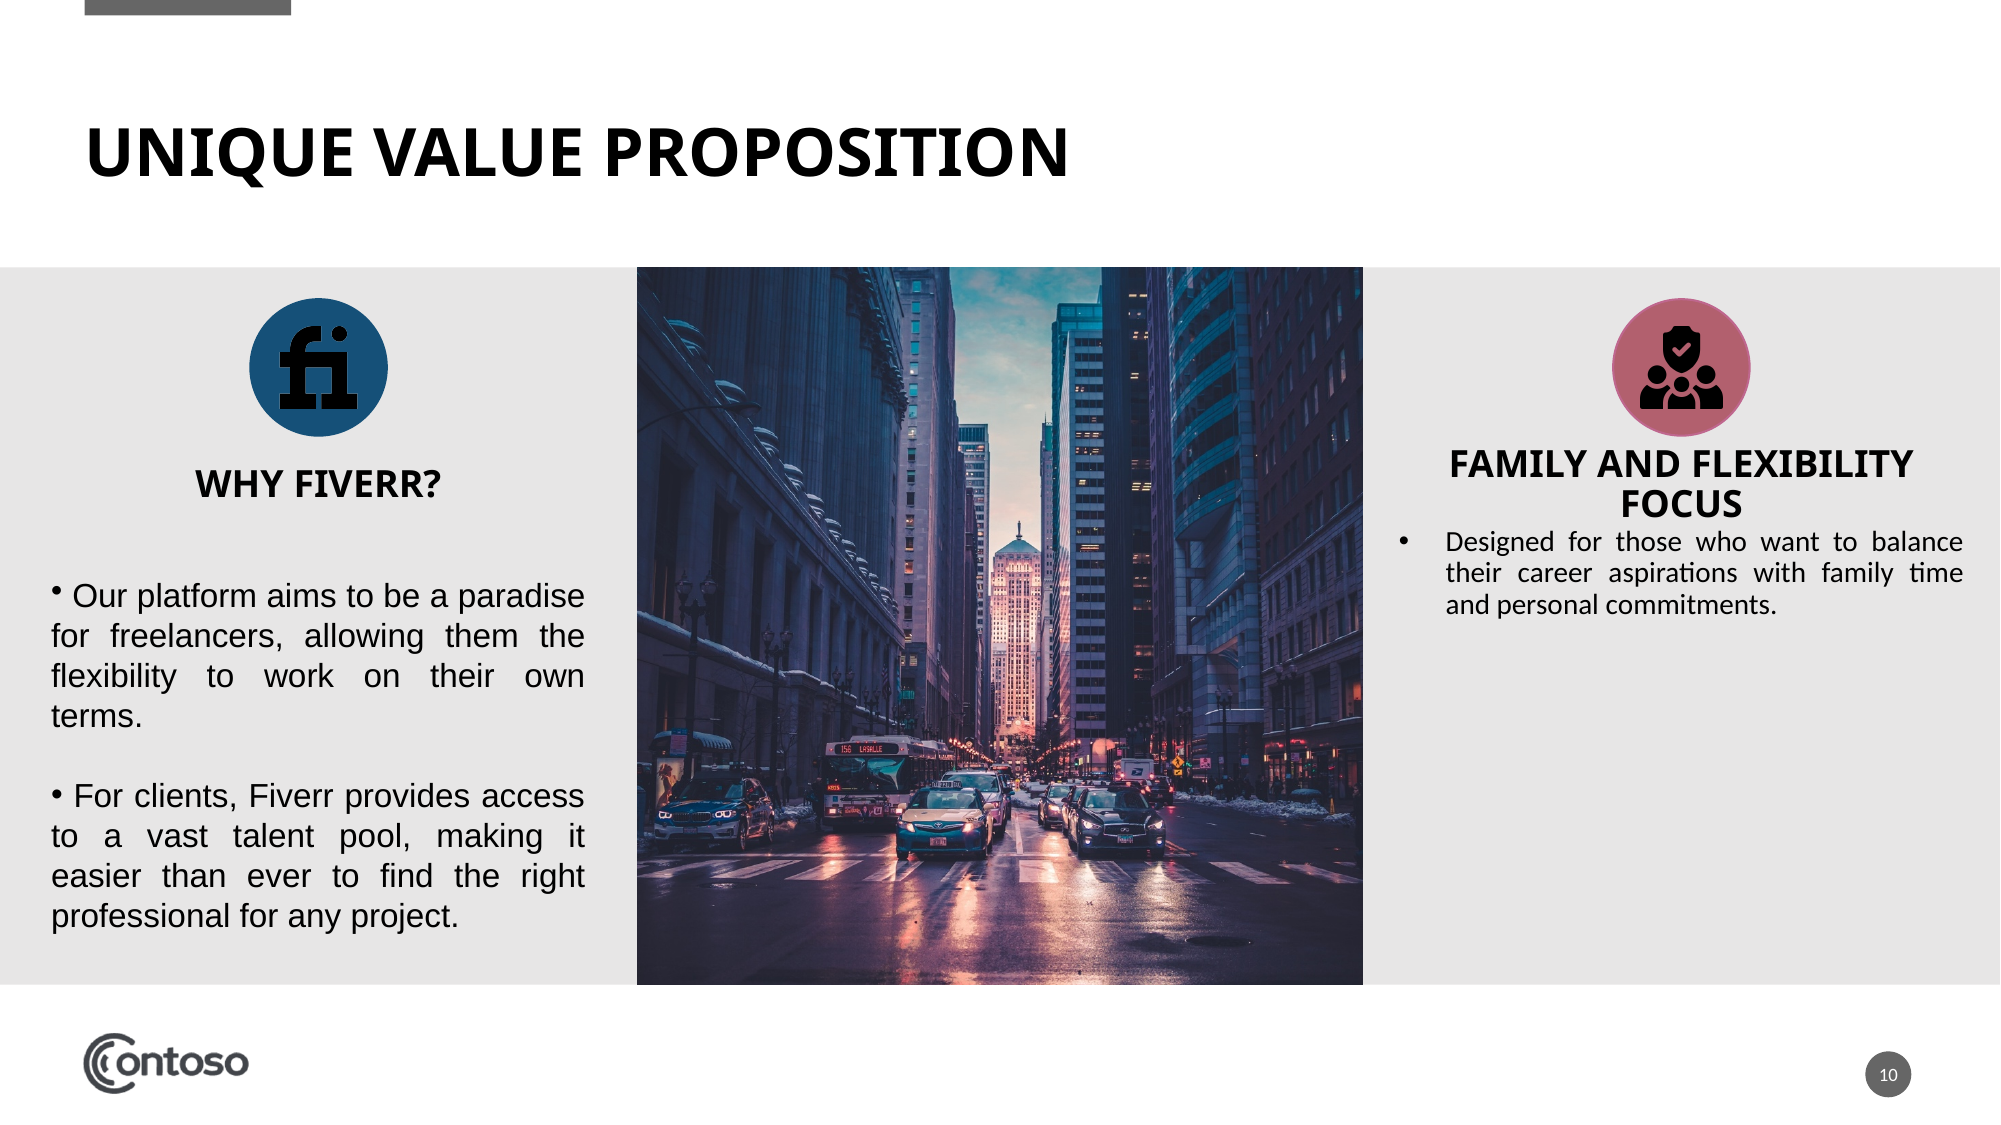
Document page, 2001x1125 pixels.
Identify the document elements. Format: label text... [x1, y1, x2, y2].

slide_number 10 [1864, 1059, 1913, 1090]
title Unique Value Proposition [84, 40, 1914, 192]
picture [1640, 326, 1723, 409]
picture [277, 326, 360, 409]
picture [636, 267, 1363, 985]
list Designed for those who want to balance their career aspirations with family time and personal commitments. [1398, 526, 1964, 937]
list Family and Flexibility Focus [1398, 444, 1964, 526]
list Our platform aims to be a paradise for freelancers, allowing them the flexibility to work on their own terms. For clients, Fiverr provides access to a vast talent pool, making it easier than ever to find the right professional for any project. [35, 405, 602, 1058]
